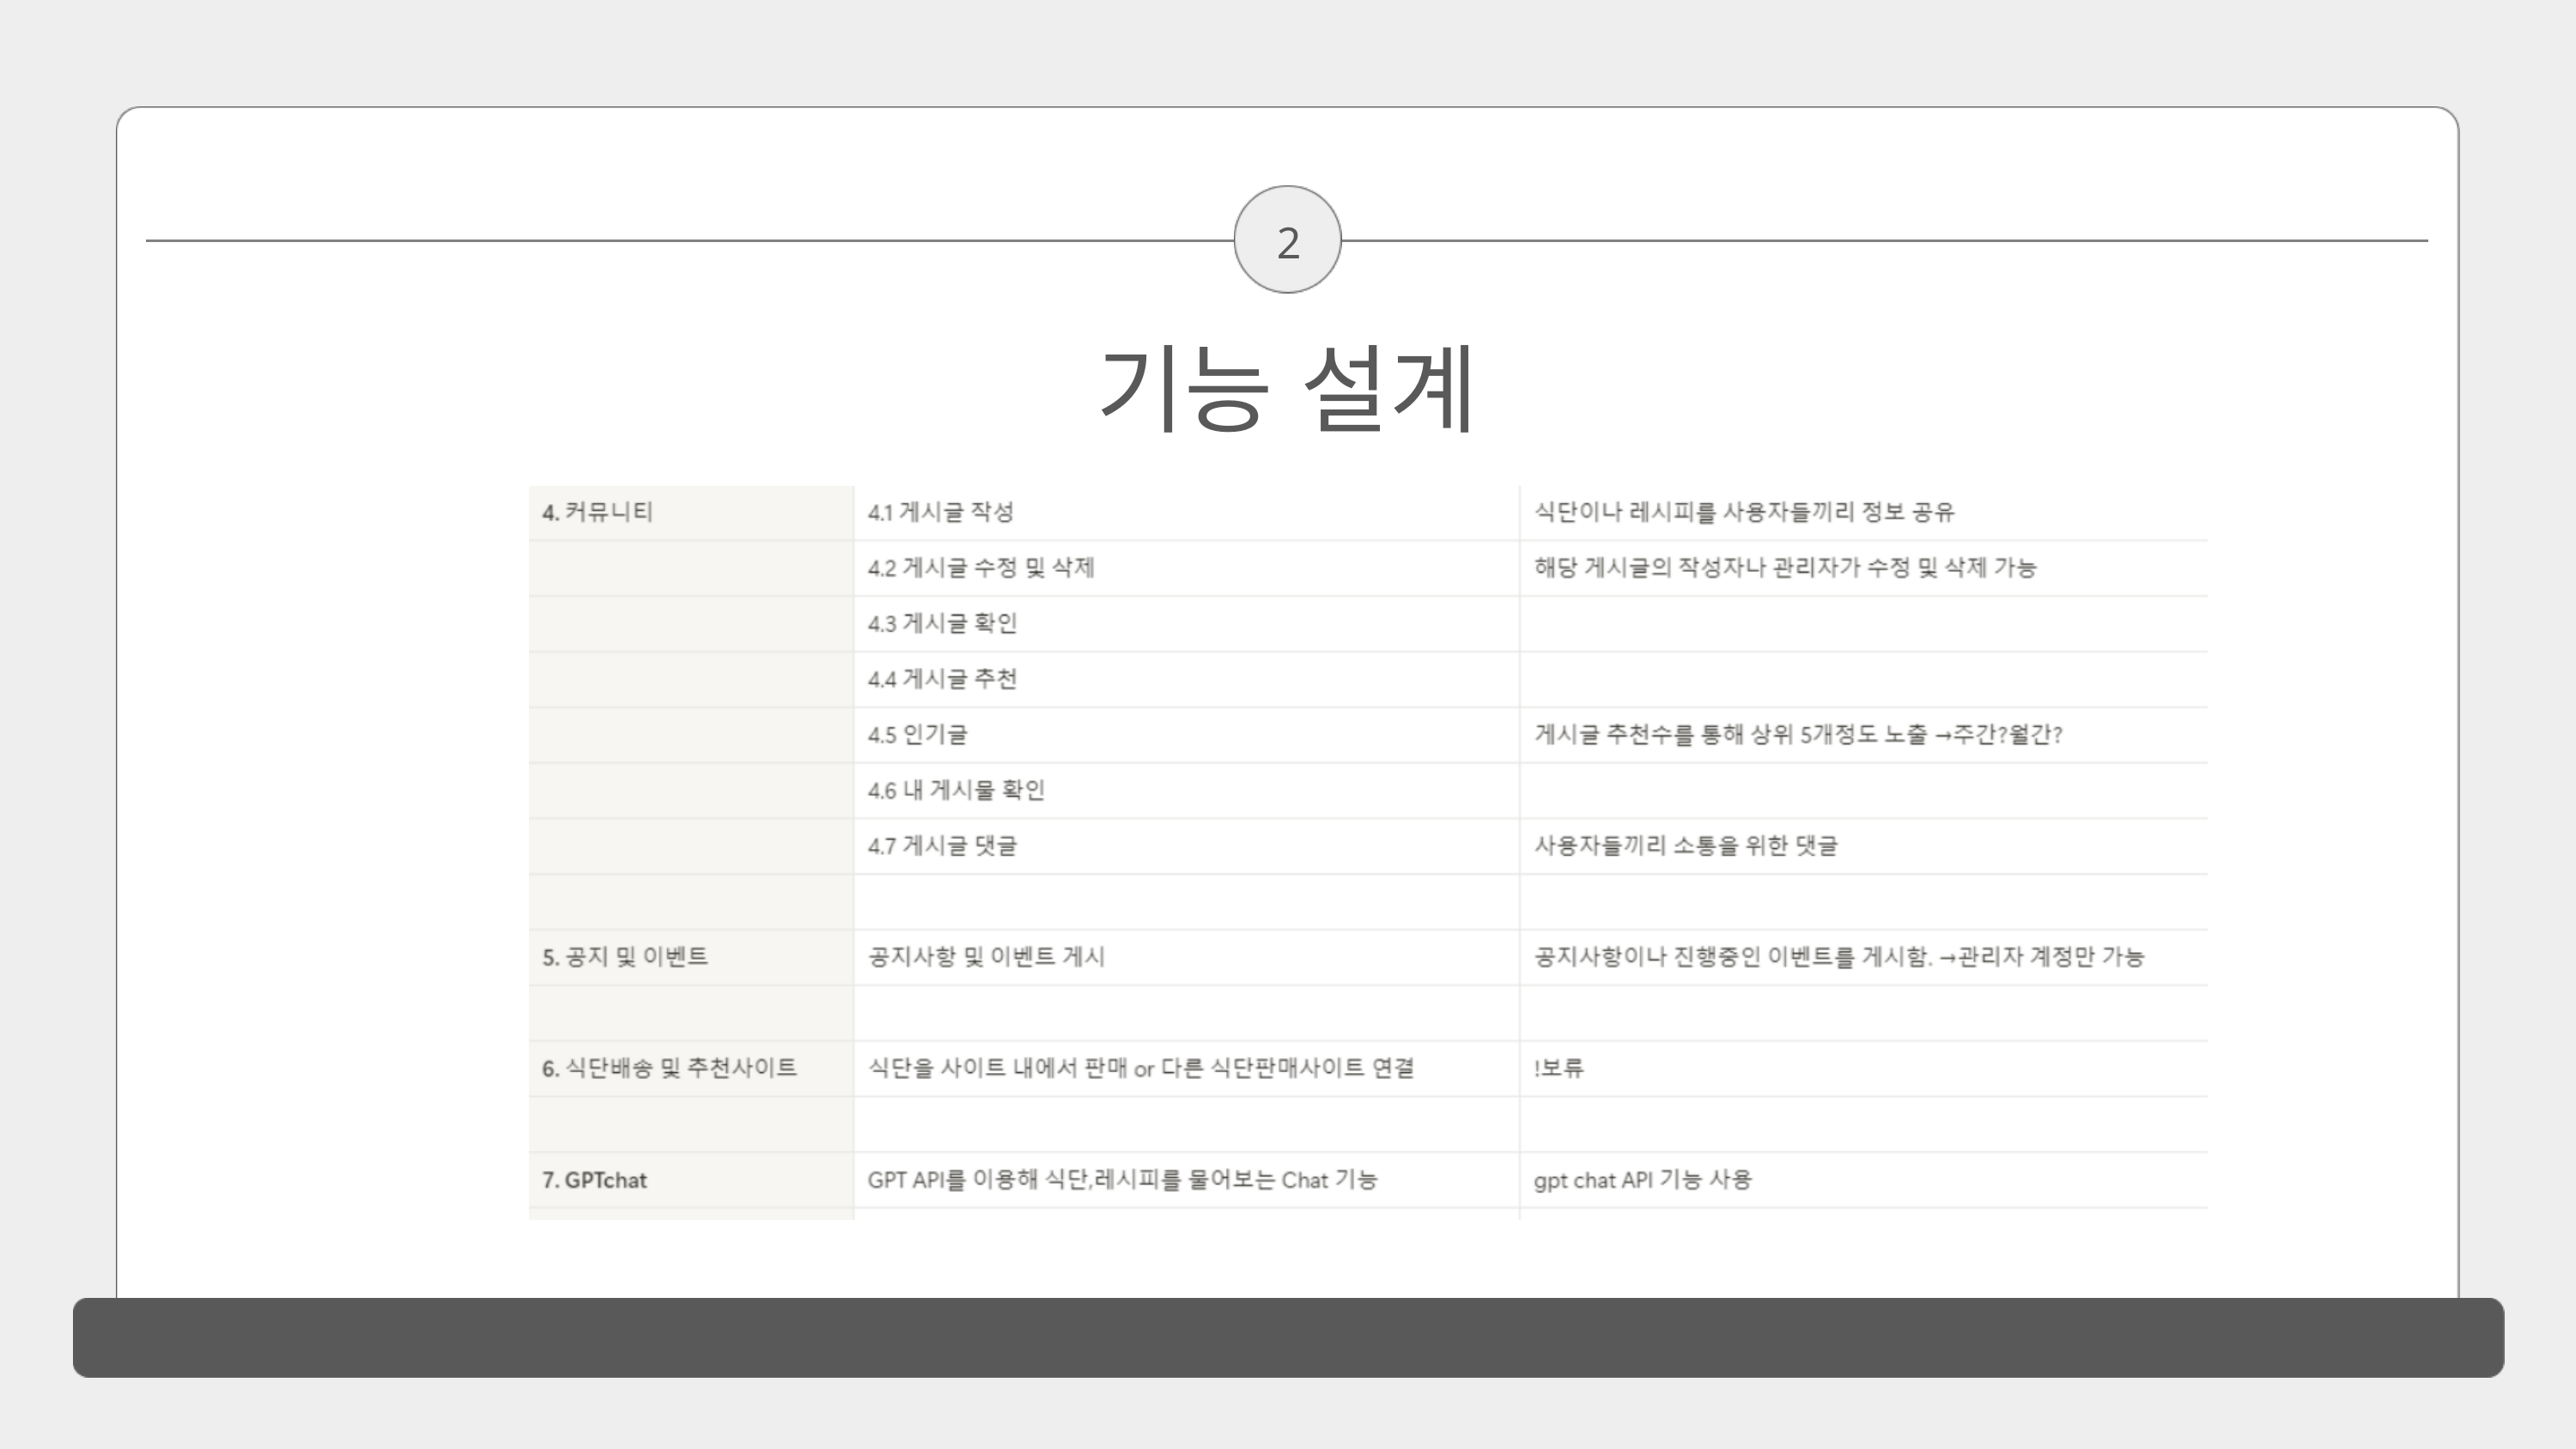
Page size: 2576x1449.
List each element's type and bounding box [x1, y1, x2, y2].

picture [73, 106, 2505, 1378]
